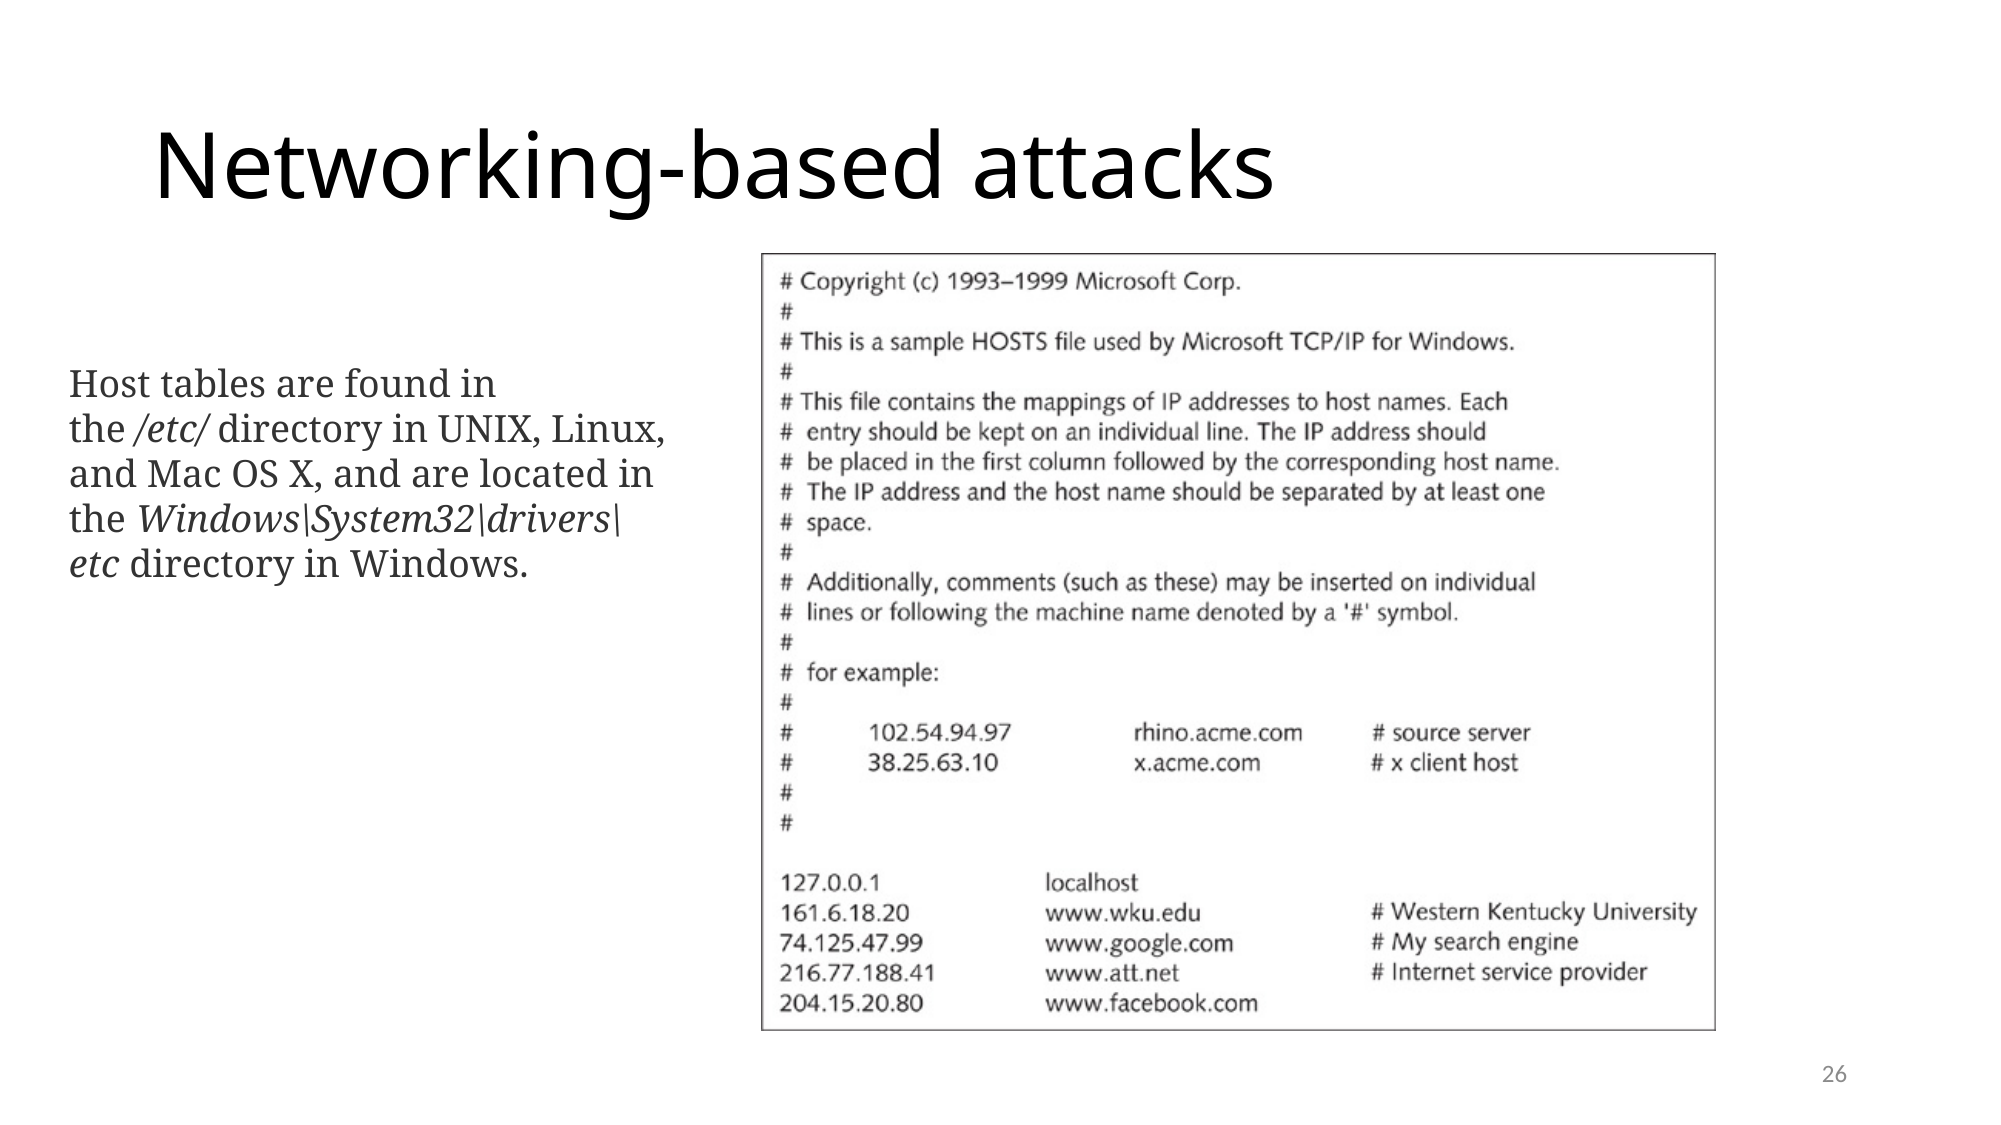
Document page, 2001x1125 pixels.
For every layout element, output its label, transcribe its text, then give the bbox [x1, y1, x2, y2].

title Networking-based attacks [137, 59, 1863, 278]
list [761, 253, 1716, 1031]
slide_number 26 [1412, 1042, 1863, 1103]
text_box Host tables are found in the /etc/ directory in UNIX, Linux, and Mac OS X, and are located in the Windows\System32\drivers\etc directory in Windows. [54, 353, 698, 593]
